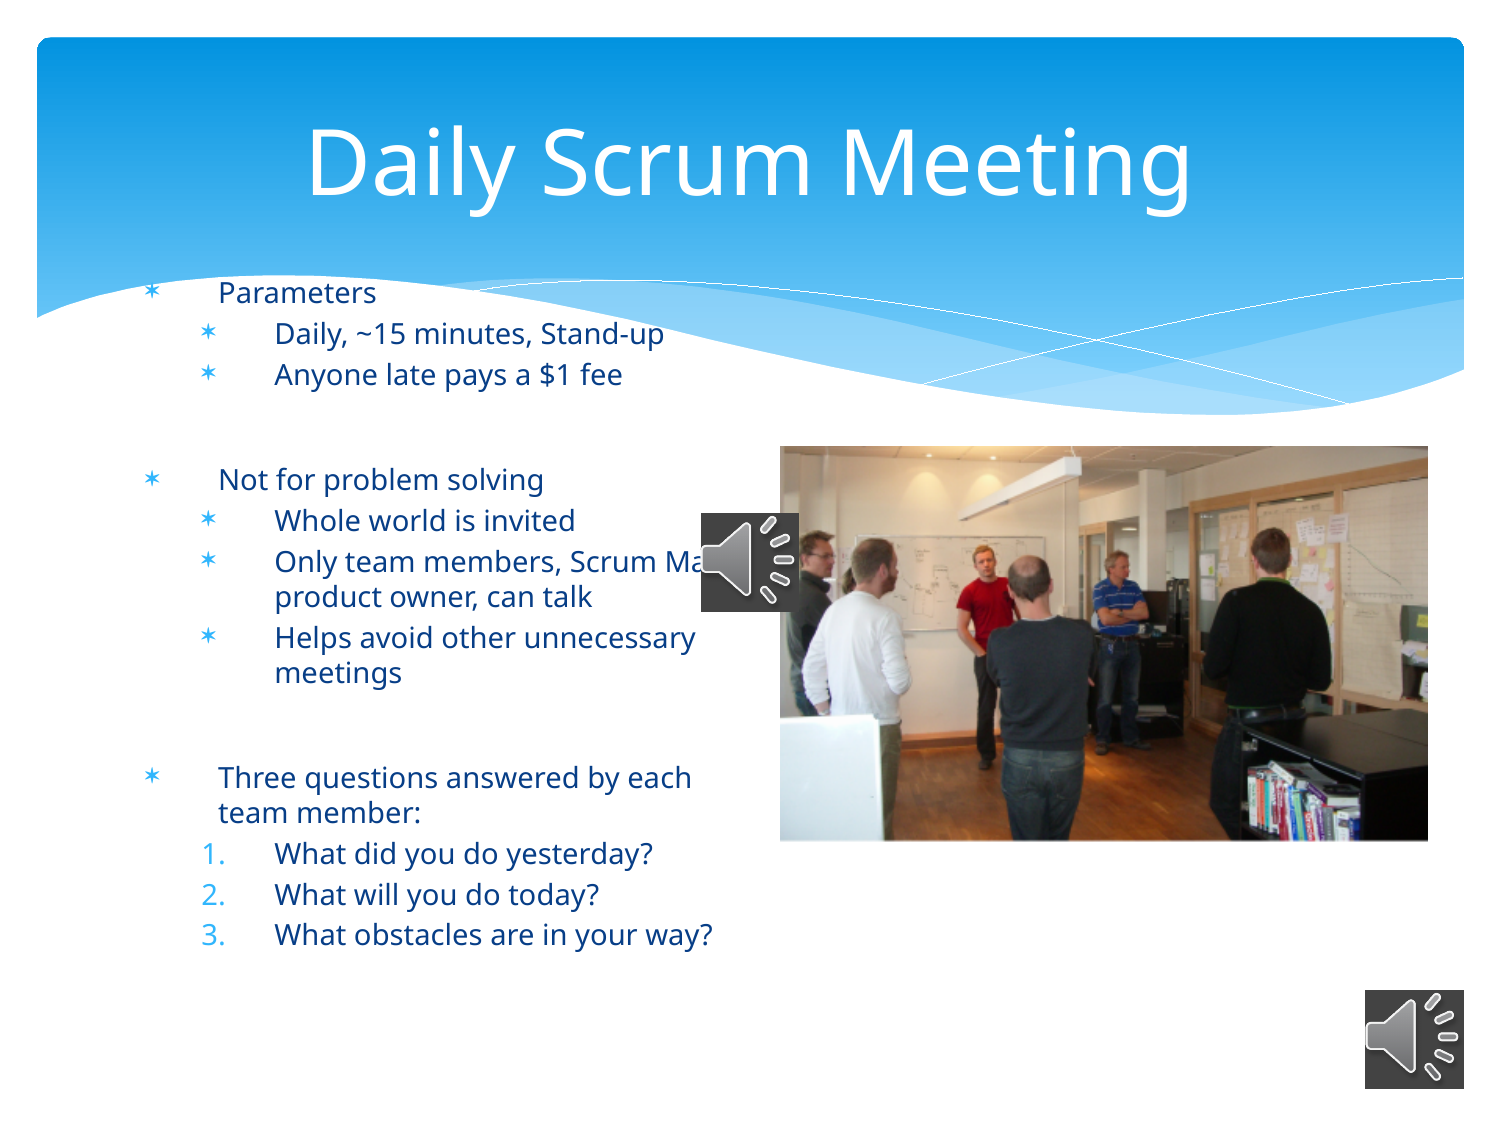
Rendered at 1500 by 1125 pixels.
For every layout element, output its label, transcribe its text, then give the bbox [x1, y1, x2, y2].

title Daily Scrum Meeting [75, 55, 1425, 261]
picture [699, 446, 1428, 845]
list Parameters Daily, ~15 minutes, Stand-up Anyone late pays a $1 fee Not for problem solving Whole world is invited Only team members, Scrum Master, product owner, can talk Helps avoid other unnecessary meetings Three questions answered by each team member: What did you do yesterday? What will you do today? What obstacles are in your way? [88, 267, 781, 976]
picture [1364, 989, 1465, 1090]
